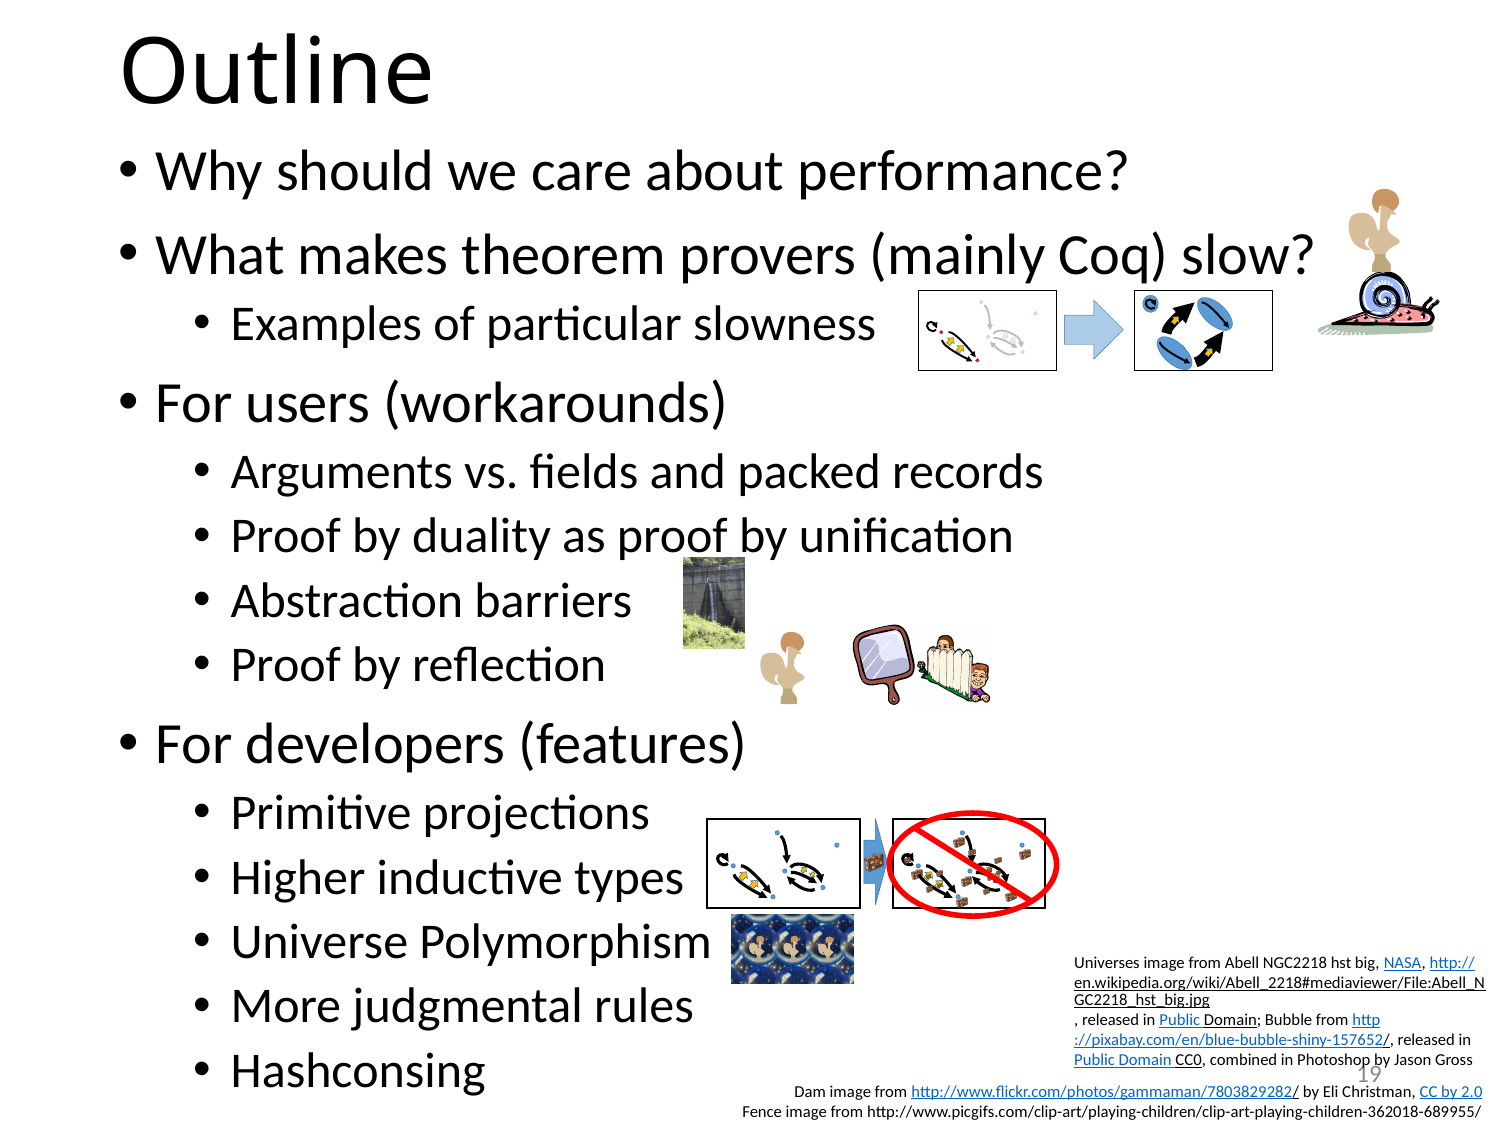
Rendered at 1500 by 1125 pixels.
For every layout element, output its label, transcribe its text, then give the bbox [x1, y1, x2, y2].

text_box Dam image from http://www.flickr.com/photos/gammaman/7803829282/ by Eli Christman, CC by 2.0 Fence image from http://www.picgifs.com/clip-art/playing-children/clip-art-playing-children-362018-689955/ [662, 1073, 1498, 1125]
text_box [1315, 186, 1443, 338]
text_box Universes image from Abell NGC2218 hst big, NASA, http://en.wikipedia.org/wiki/Abell_2218#mediaviewer/File:Abell_NGC2218_hst_big.jpg, released in Public Domain; Bubble from http://pixabay.com/en/blue-bubble-shiny-157652/, released in Public Domain CC0, combined in Photoshop by Jason Gross [1059, 944, 1500, 1060]
picture [683, 557, 745, 649]
picture [917, 281, 1273, 371]
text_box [707, 810, 1060, 939]
list Why should we care about performance? What makes theorem provers (mainly Coq) slow? Examples of particular slowness For users (workarounds) Arguments vs. fields and packed records Proof by duality as proof by unification Abstraction barriers Proof by reflection For developers (features) Primitive projections Higher inductive types Universe Polymorphism More judgmental rules Hashconsing [103, 132, 1397, 1125]
slide_number 19 [1059, 1060, 1397, 1073]
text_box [759, 623, 991, 707]
title Outline [103, 3, 1397, 132]
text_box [731, 939, 854, 984]
